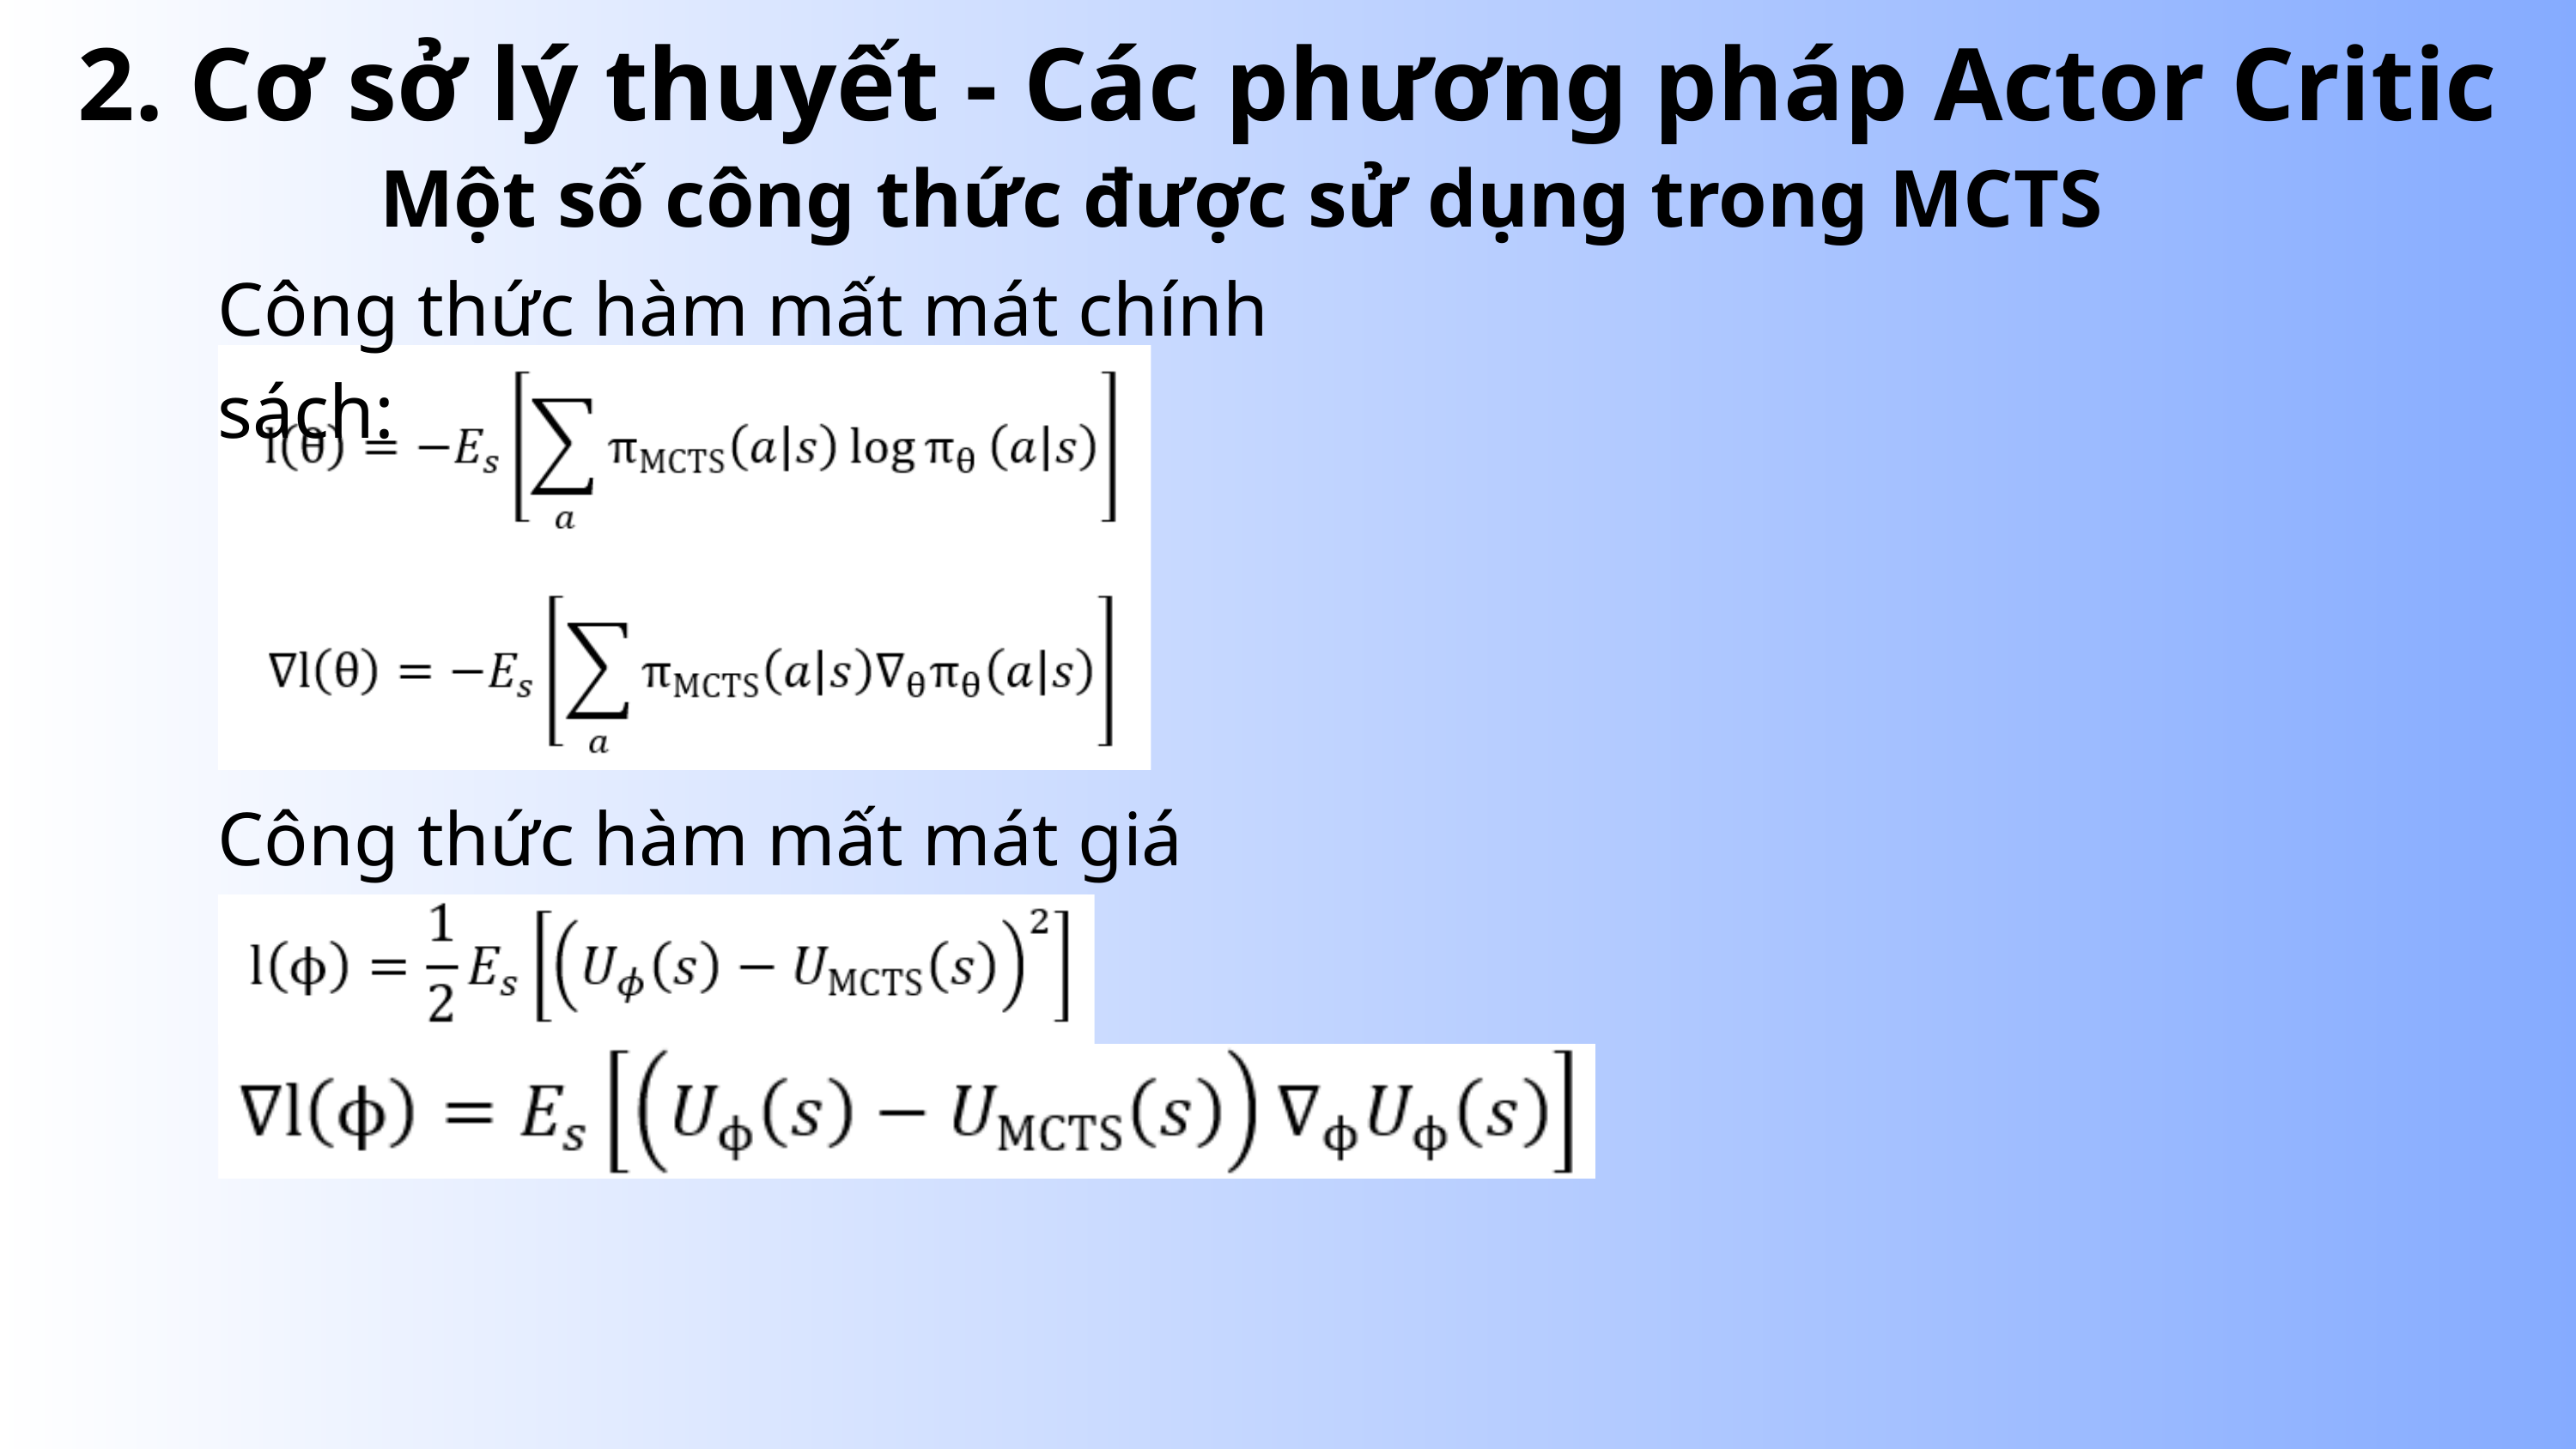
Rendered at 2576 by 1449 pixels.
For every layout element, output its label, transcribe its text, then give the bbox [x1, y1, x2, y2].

text_box Công thức hàm mất mát chính sách: [217, 247, 1464, 453]
text_box [217, 453, 1151, 770]
text_box [217, 894, 1095, 1044]
text_box [217, 1044, 1595, 1179]
text_box 2. Cơ sở lý thuyết - Các phương pháp Actor Critic [0, 0, 2576, 141]
text_box Công thức hàm mất mát giá trị: [217, 778, 1298, 984]
text_box Một số công thức được sử dụng trong MCTS [380, 141, 2196, 243]
